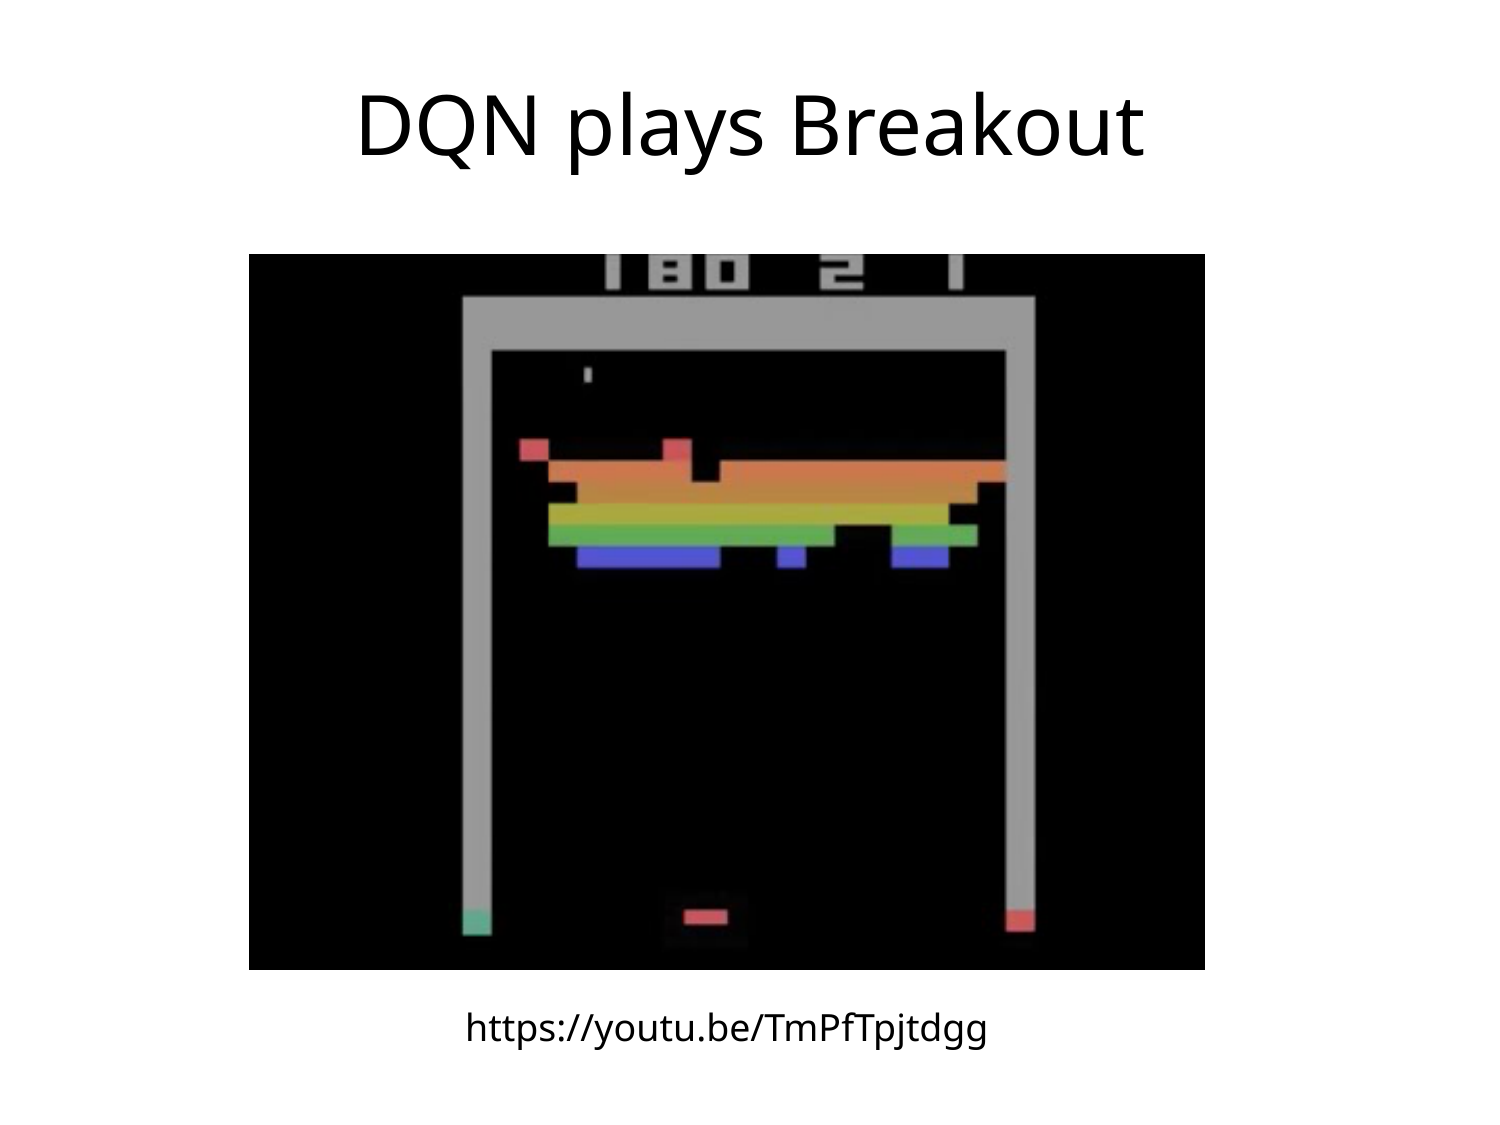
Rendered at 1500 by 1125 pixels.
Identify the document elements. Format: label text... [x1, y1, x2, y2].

title DQN plays Breakout [103, 59, 1397, 198]
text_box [248, 254, 1206, 971]
text_box https://youtu.be/TmPfTpjtdgg [450, 996, 1004, 1057]
